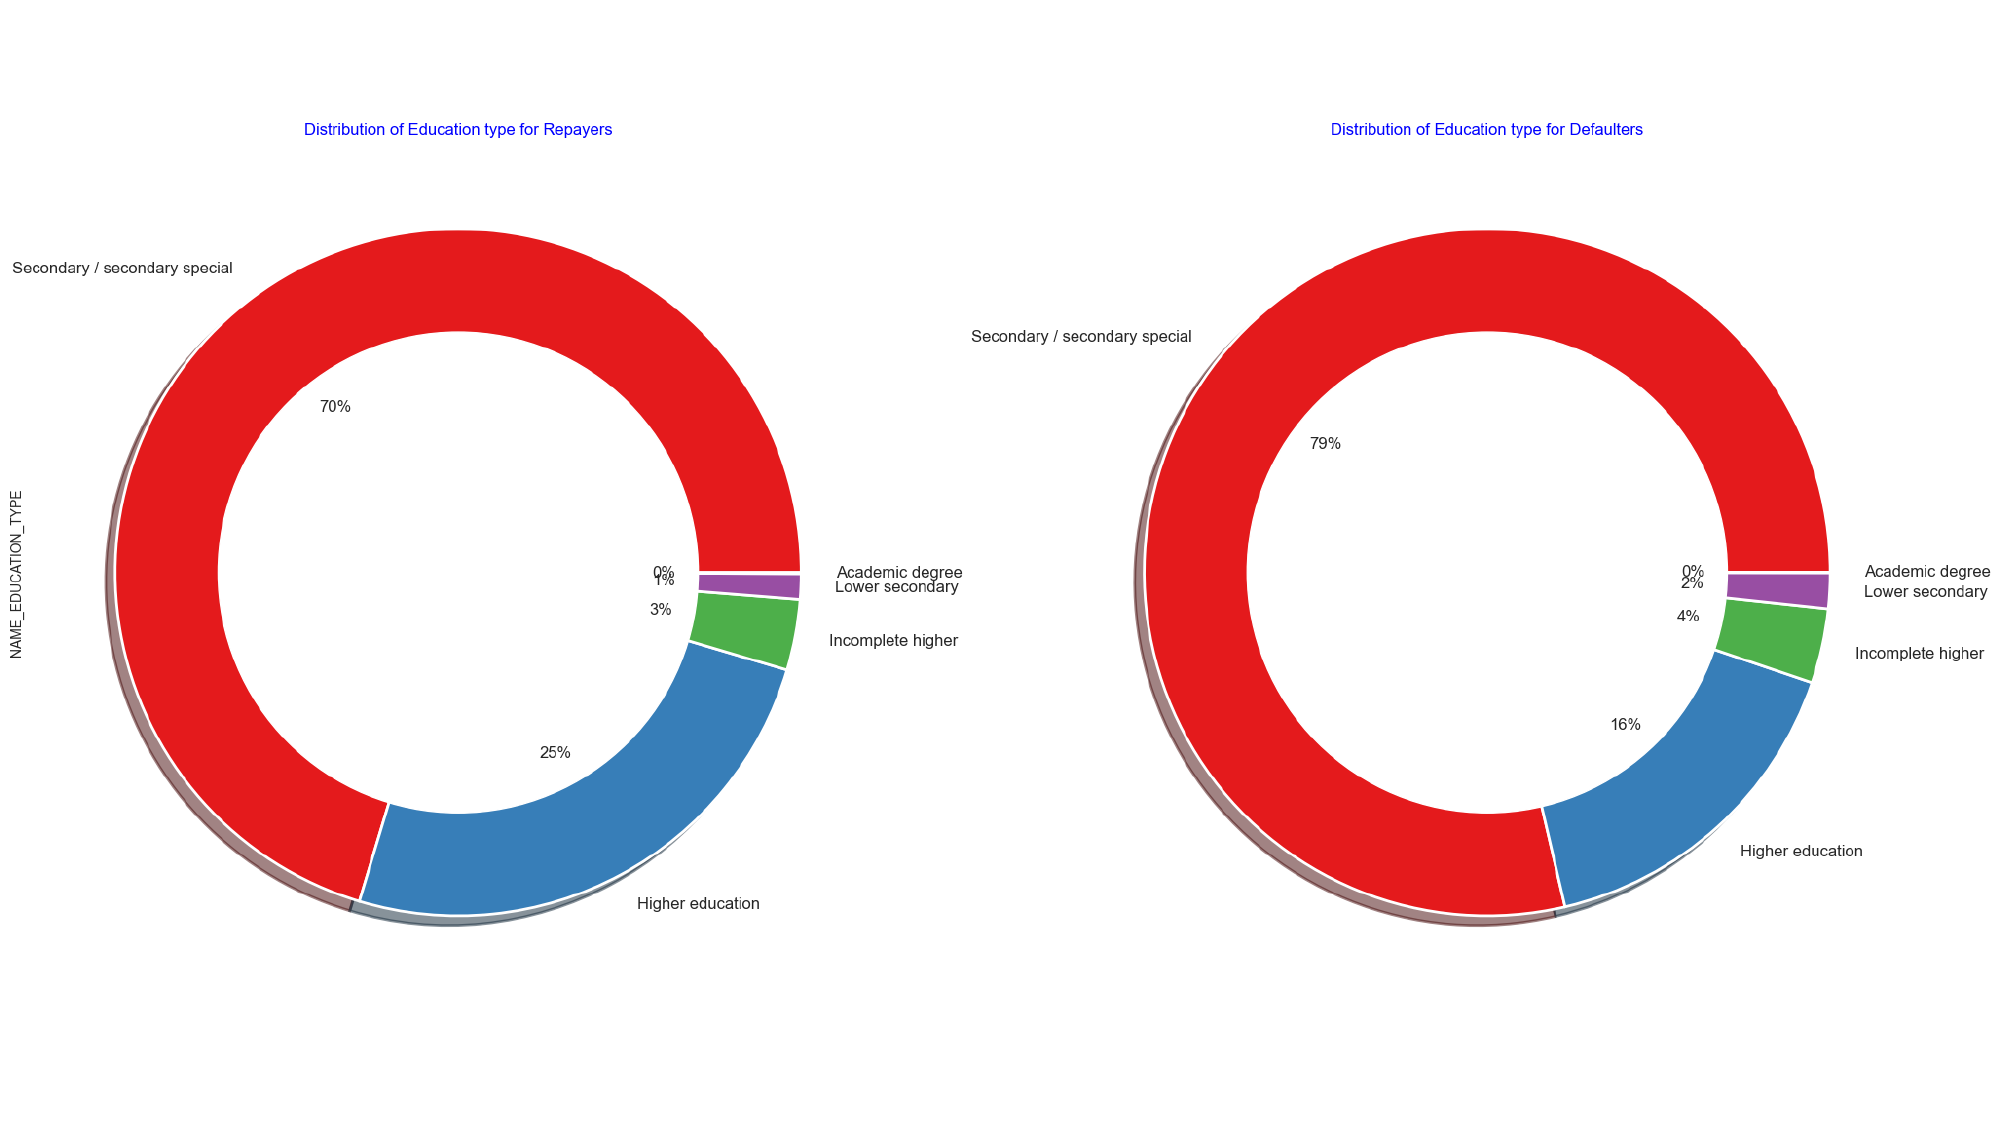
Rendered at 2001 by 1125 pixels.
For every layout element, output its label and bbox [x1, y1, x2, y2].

picture [0, 113, 2000, 1011]
